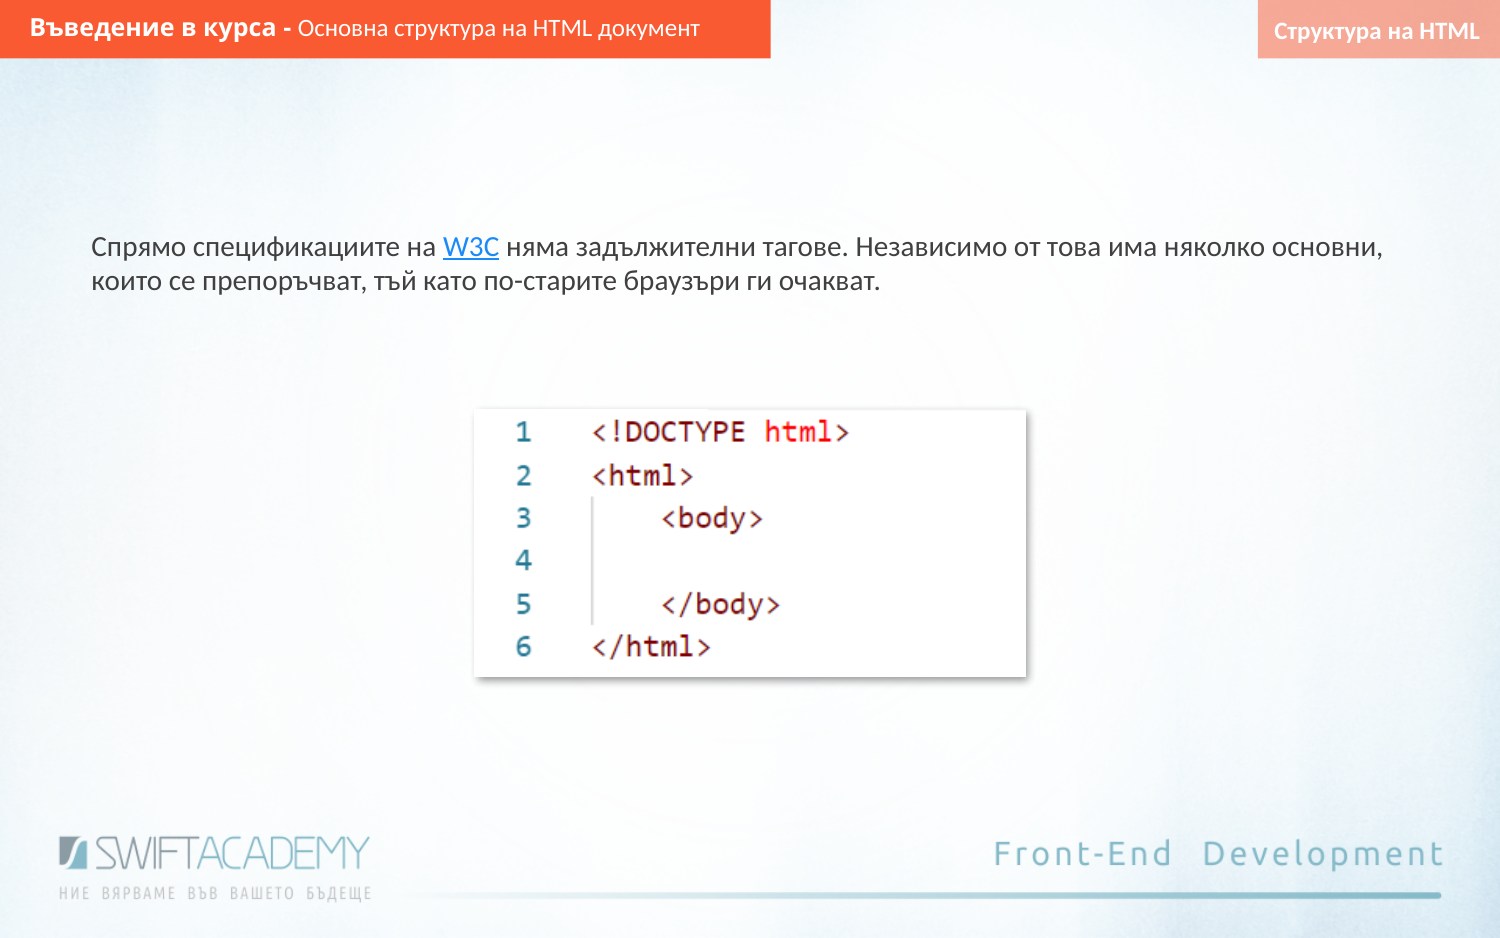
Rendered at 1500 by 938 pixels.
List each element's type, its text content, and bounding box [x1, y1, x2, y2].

text_box Спрямо спецификациите на W3C няма задължителни тагове. Независимо от това има няколко основни, които се препоръчват, тъй като по-старите браузъри ги очакват. [76, 219, 1436, 305]
text_box [0, 0, 772, 59]
text_box Структура на HTML [1257, 7, 1495, 53]
text_box [1257, 0, 1500, 59]
text_box Въведение в курса - Основна структура на HTML документ [14, 4, 786, 49]
picture [474, 409, 1026, 677]
